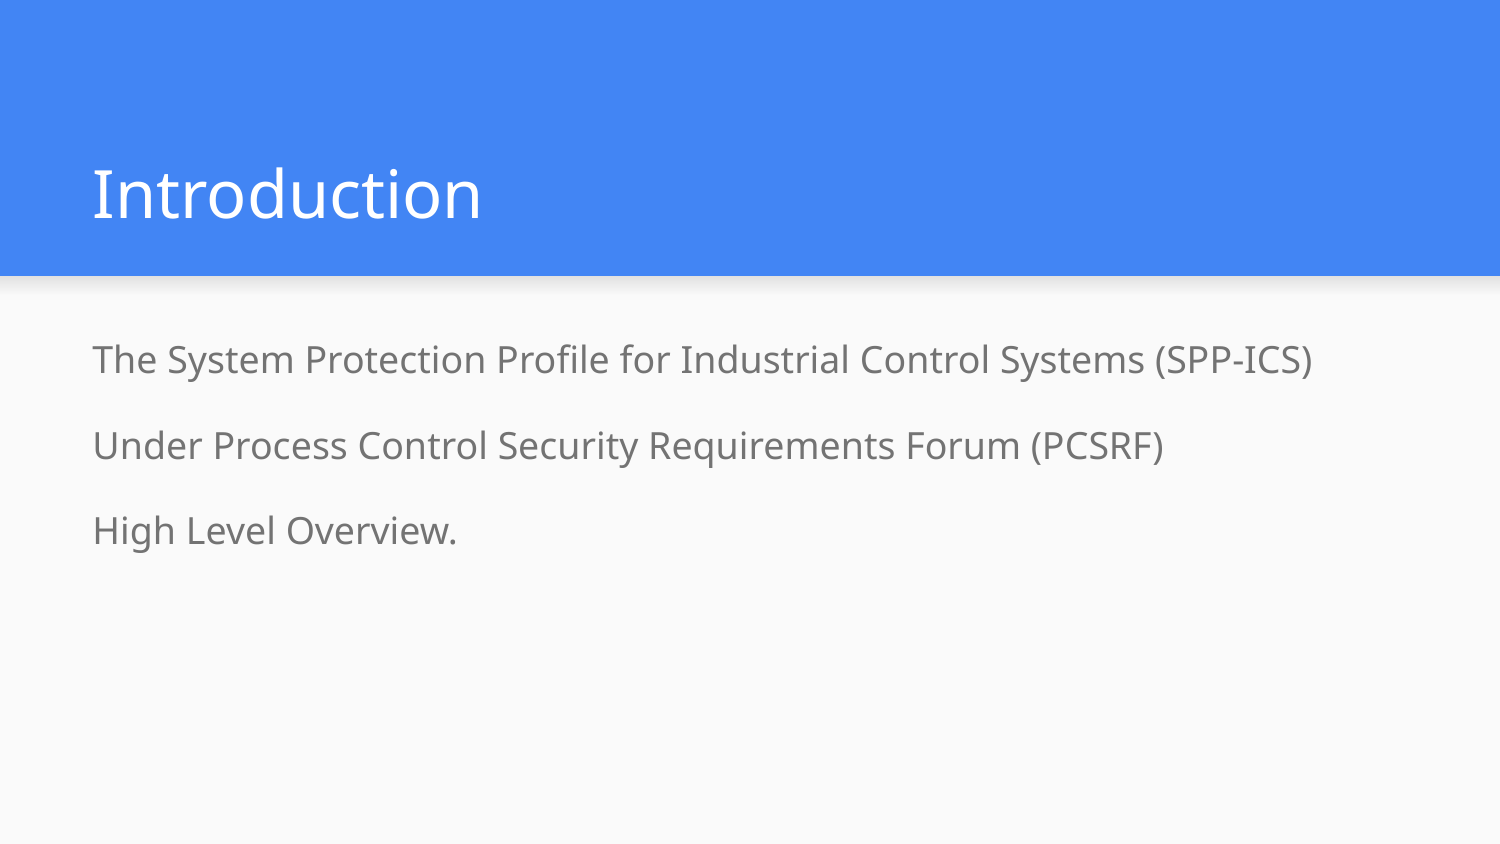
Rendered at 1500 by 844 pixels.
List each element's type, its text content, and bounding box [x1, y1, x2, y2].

list The System Protection Profile for Industrial Control Systems (SPP-ICS) Under Process Control Security Requirements Forum (PCSRF) High Level Overview. [77, 314, 1427, 760]
title Introduction [77, 121, 1427, 248]
